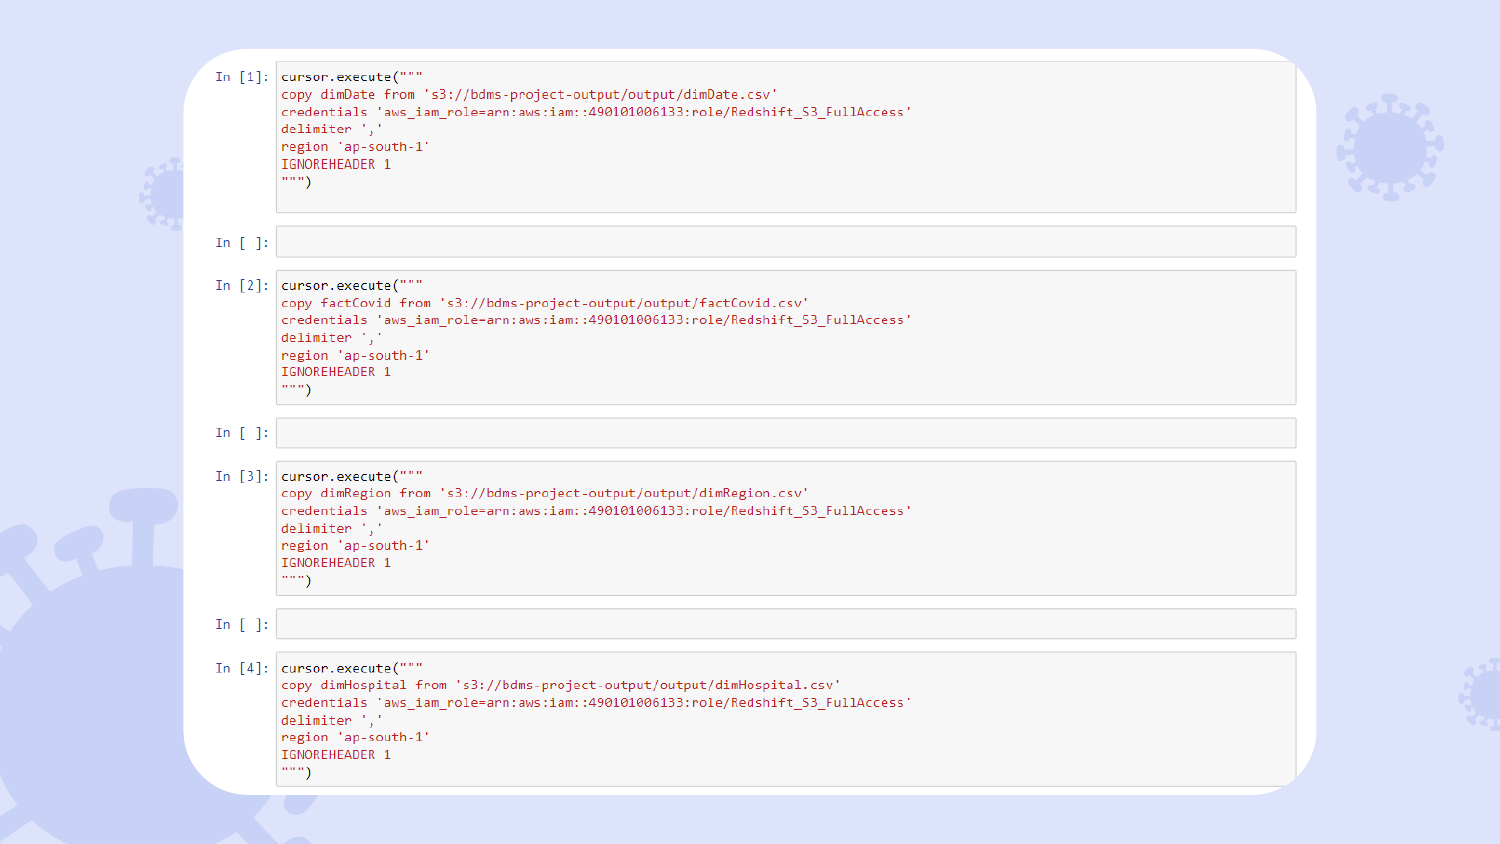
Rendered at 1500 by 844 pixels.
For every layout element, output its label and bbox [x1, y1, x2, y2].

picture [183, 48, 1317, 796]
